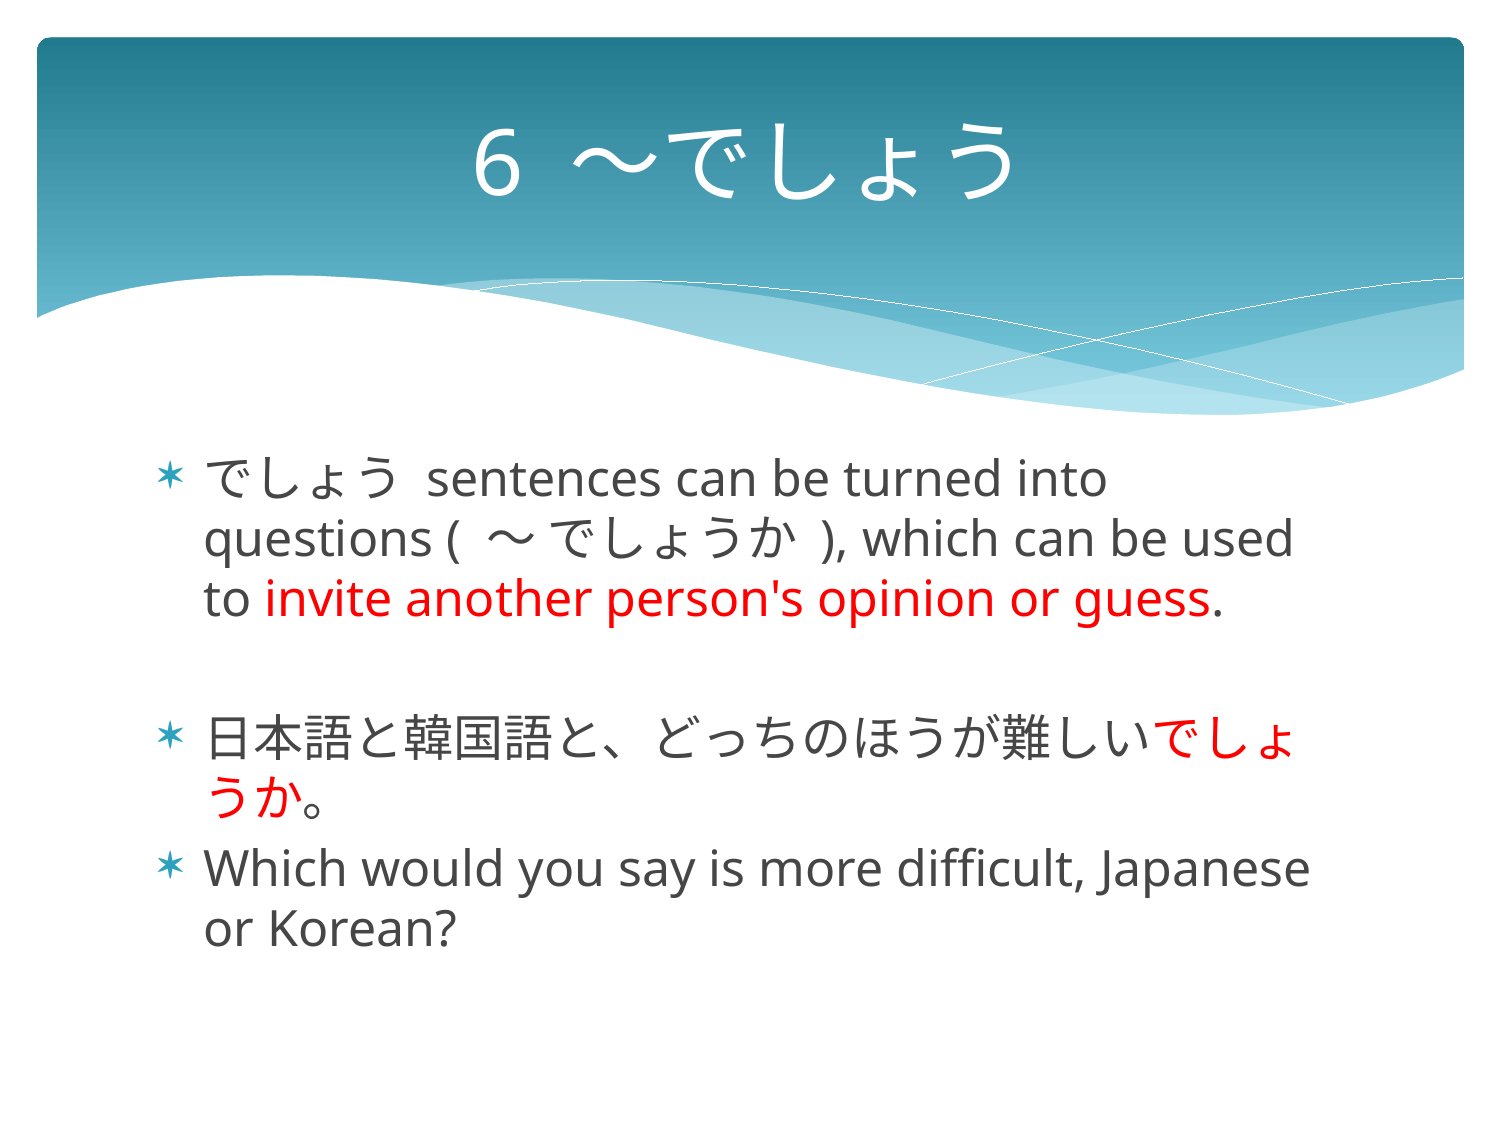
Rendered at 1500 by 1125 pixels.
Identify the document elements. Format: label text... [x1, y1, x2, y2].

title 6 ～でしょう [75, 55, 1425, 261]
list でしょう sentences can be turned into questions ( 〜 でしょうか ), which can be used to invite another person's opinion or guess. 日本語と韓国語と、どっちのほうが難しいでしょうか。 Which would you say is more difficult, Japanese or Korean? [143, 438, 1359, 1005]
